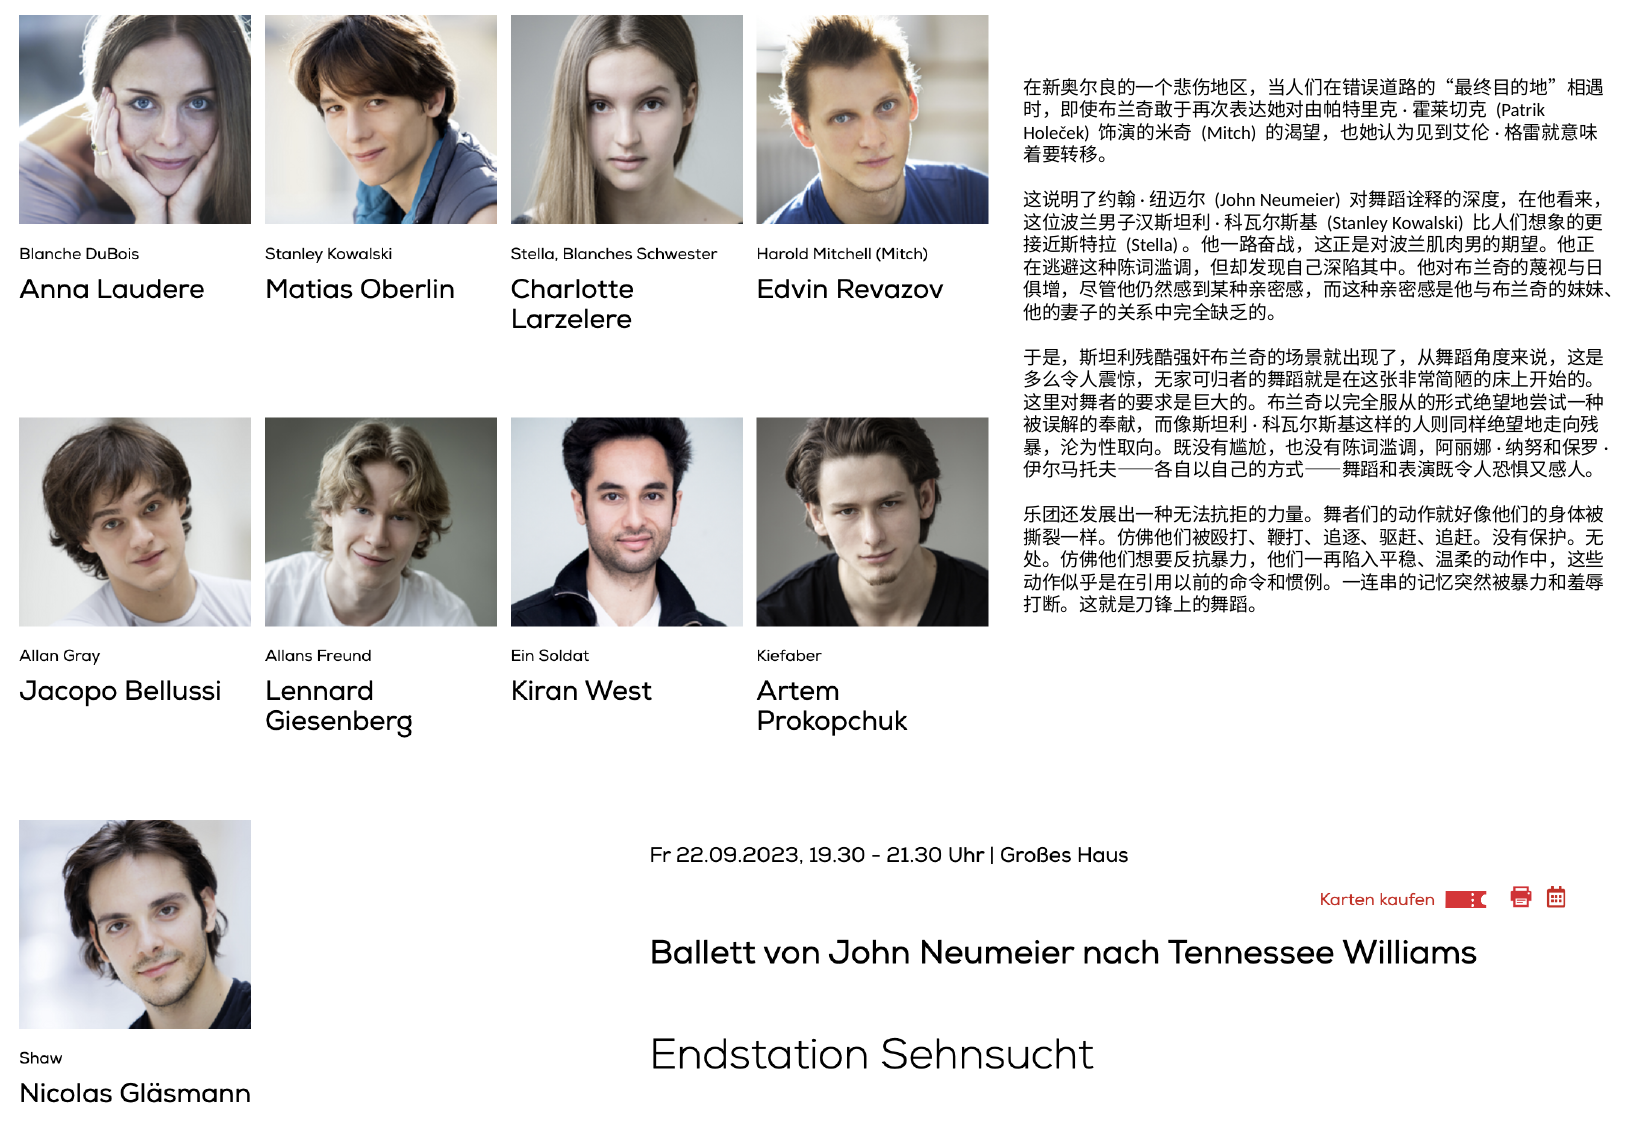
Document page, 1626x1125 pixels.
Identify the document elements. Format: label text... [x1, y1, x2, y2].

text_box 在新奥尔良的一个悲伤地区，当人们在错误道路的“最终目的地”相遇 时，即使布兰奇敢于再次表达她对由帕特里克·霍莱切克 (Patrik Holeček) 饰演的米奇 (Mitch) 的渴望，也她认为见到艾伦·格雷就意味着要转移。 这说明了约翰·纽迈尔 (John Neumeier) 对舞蹈诠释的深度，在他看来，这位波兰男子汉斯坦利·科瓦尔斯基 (Stanley Kowalski) 比人们想象的更接近斯特拉 (Stella)。他一路奋战，这正是对波兰肌肉男的期望。他正在逃避这种陈词滥调，但却发现自己深陷其中。他对布兰奇的蔑视与日俱增，尽管他仍然感到某种亲密感，而这种亲密感是他与布兰奇的妹妹、他的妻子的关系中完全缺乏的。 于是，斯坦利残酷强奸布兰奇的场景就出现了，从舞蹈角度来说，这是多么令人震惊，无家可归者的舞蹈就是在这张非常简陋的床上开始的。这里对舞者的要求是巨大的。布兰奇以完全服从的形式绝望地尝试一种被误解的奉献，而像斯坦利·科瓦尔斯基这样的人则同样绝望地走向残暴，沦为性取向。既没有尴尬，也没有陈词滥调，阿丽娜·纳努和保罗·伊尔马托夫——各自以自己的方式——舞蹈和表演既令人恐惧又感人。 乐团还发展出一种无法抗拒的力量。舞者们的动作就好像他们的身体被撕裂一样。仿佛他们被殴打、鞭打、追逐、驱赶、追赶。没有保护。无处。仿佛他们想要反抗暴力，他们一再陷入平稳、温柔的动作中，这些动作似乎是在引用以前的命令和惯例。一连串的记忆突然被暴力和羞辱打断。这就是刀锋上的舞蹈。 [1009, 68, 1625, 623]
picture [0, 0, 1603, 1125]
